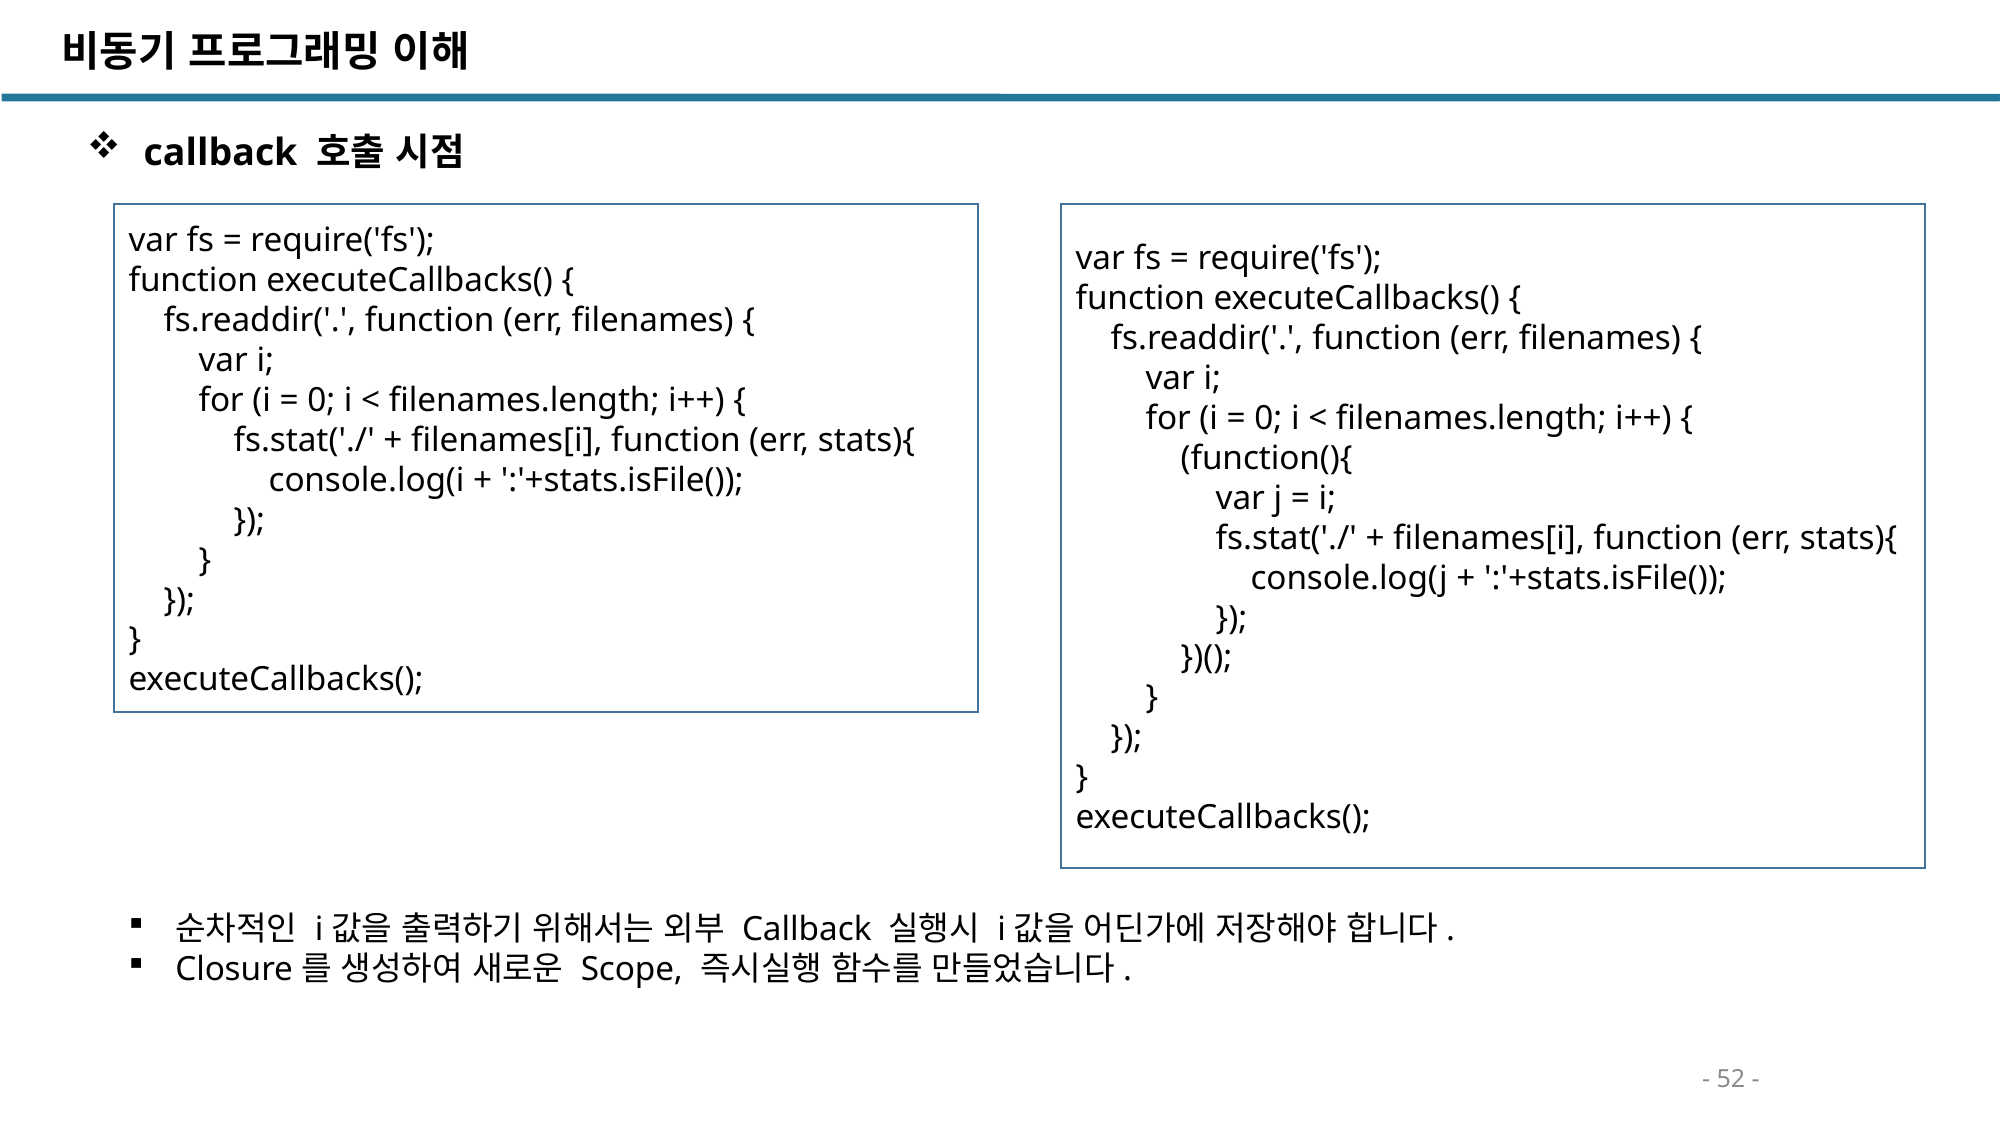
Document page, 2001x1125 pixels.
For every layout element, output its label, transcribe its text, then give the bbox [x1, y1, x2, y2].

text_box callback 호출 시점 [72, 120, 1924, 180]
text_box var fs = require('fs'); function executeCallbacks() { fs.readdir('.', function (err, filenames) { var i; for (i = 0; i < filenames.length; i++) { (function(){ var j = i; fs.stat('./' + filenames[i], function (err, stats){ console.log(j + ':'+stats.isFile()); }); })(); } }); } executeCallbacks(); [1060, 203, 1926, 869]
text_box 순차적인 i값을 출력하기 위해서는 외부 Callback 실행시 i값을 어딘가에 저장해야 합니다. Closure를 생성하여 새로운 Scope, 즉시실행 함수를 만들었습니다. [113, 899, 1808, 995]
text_box var fs = require('fs'); function executeCallbacks() { fs.readdir('.', function (err, filenames) { var i; for (i = 0; i < filenames.length; i++) { fs.stat('./' + filenames[i], function (err, stats){ console.log(i + ':'+stats.isFile()); }); } }); } executeCallbacks(); [113, 203, 979, 713]
slide_number - 52 - [1500, 1061, 1968, 1097]
text_box 비동기 프로그래밍 이해 [46, 23, 1232, 95]
